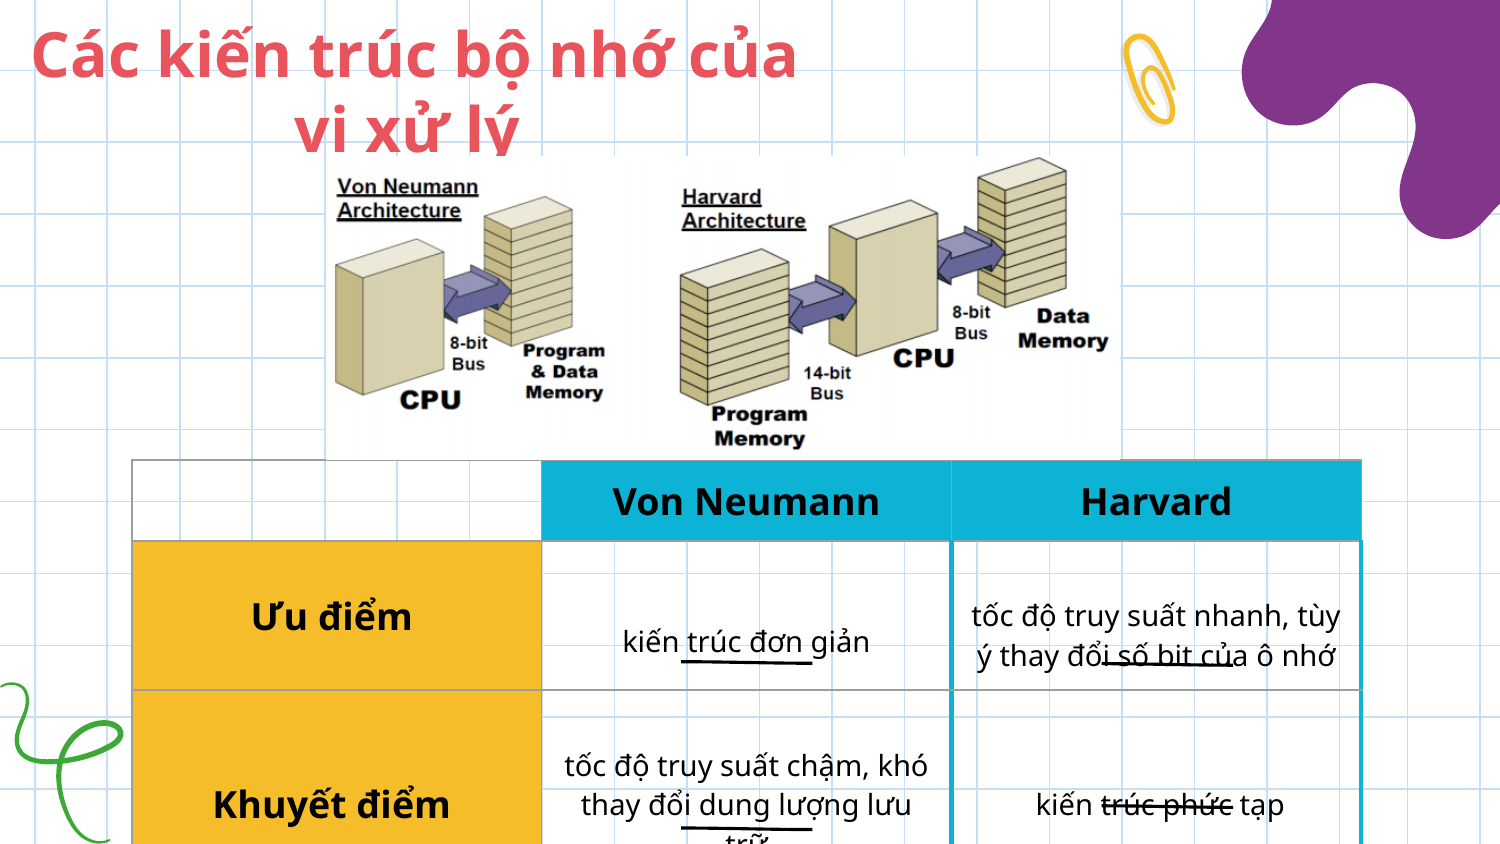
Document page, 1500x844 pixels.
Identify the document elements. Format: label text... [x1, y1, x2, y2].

table_cell kiến trúc đơn giản [542, 542, 949, 689]
table_cell Khuyết điểm [133, 691, 541, 844]
table_cell tốc độ truy suất chậm, khó thay đổi dung lượng lưu trữ của ô nhớ [542, 691, 949, 844]
table_cell Ưu điểm [133, 542, 541, 689]
table_cell tốc độ truy suất nhanh, tùy ý thay đổi số bit của ô nhớ [954, 542, 1359, 689]
table_header Von Neumann [542, 469, 951, 540]
table_header Harvard [952, 461, 1361, 540]
title Các kiến trúc bộ nhớ của vi xử lý [2, 0, 830, 155]
table_cell kiến trúc phức tạp [954, 691, 1359, 844]
picture [326, 155, 1120, 461]
table_header [133, 461, 541, 540]
